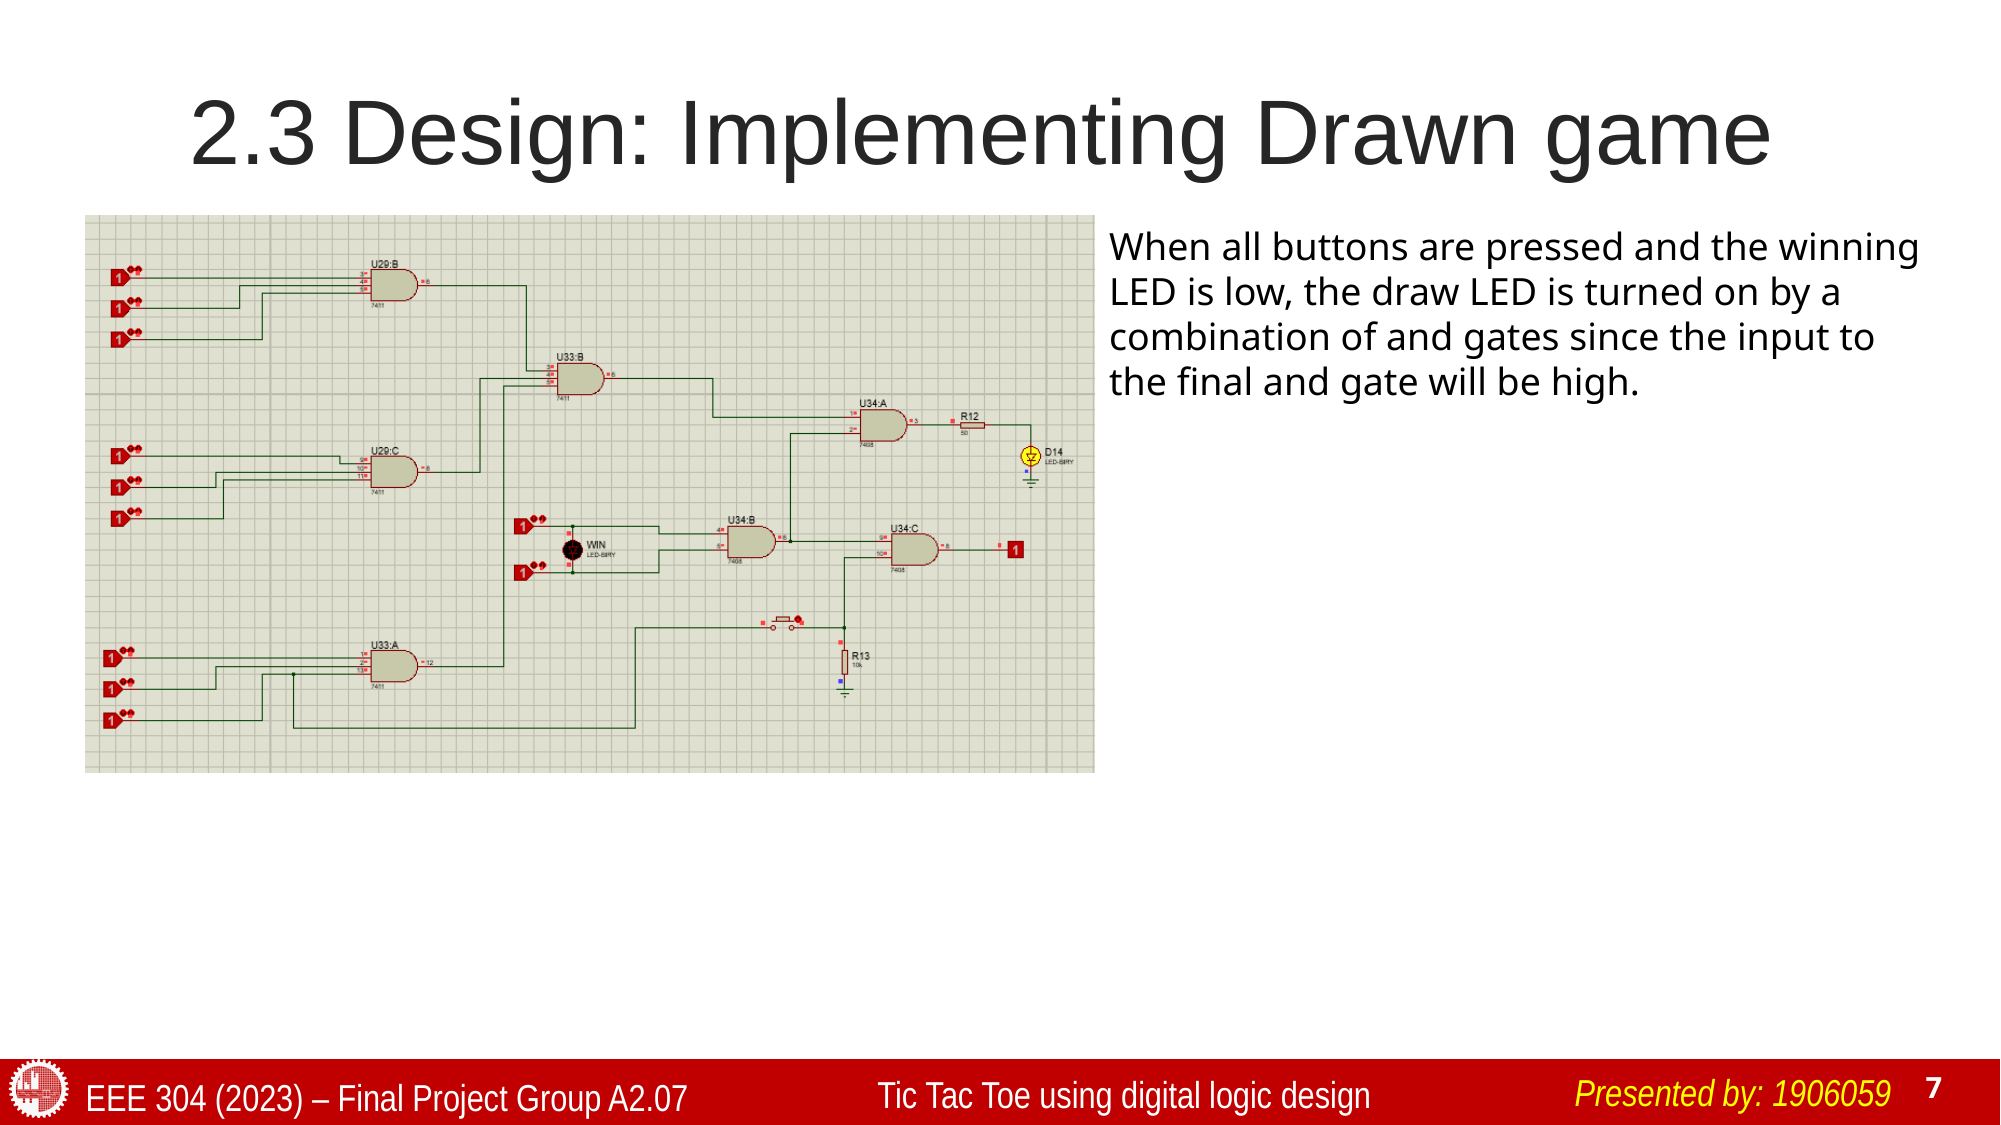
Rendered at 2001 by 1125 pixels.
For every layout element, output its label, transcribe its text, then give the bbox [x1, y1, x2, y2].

picture [84, 215, 1095, 773]
title 2.3 Design: Implementing Drawn game [174, 75, 1825, 195]
slide_number EEE 304 (2023) – Final Project Group A2.07 [70, 1066, 863, 1125]
text_box When all buttons are pressed and the winning LED is low, the draw LED is turned on by a combination of and gates since the input to the final and gate will be high. [1097, 215, 1958, 411]
text_box Presented by: 1906059 [1559, 1061, 1907, 1122]
slide_number 7 [1907, 1066, 1958, 1118]
footer Tic Tac Toe using digital logic design [862, 1063, 1872, 1125]
picture [8, 1059, 71, 1118]
